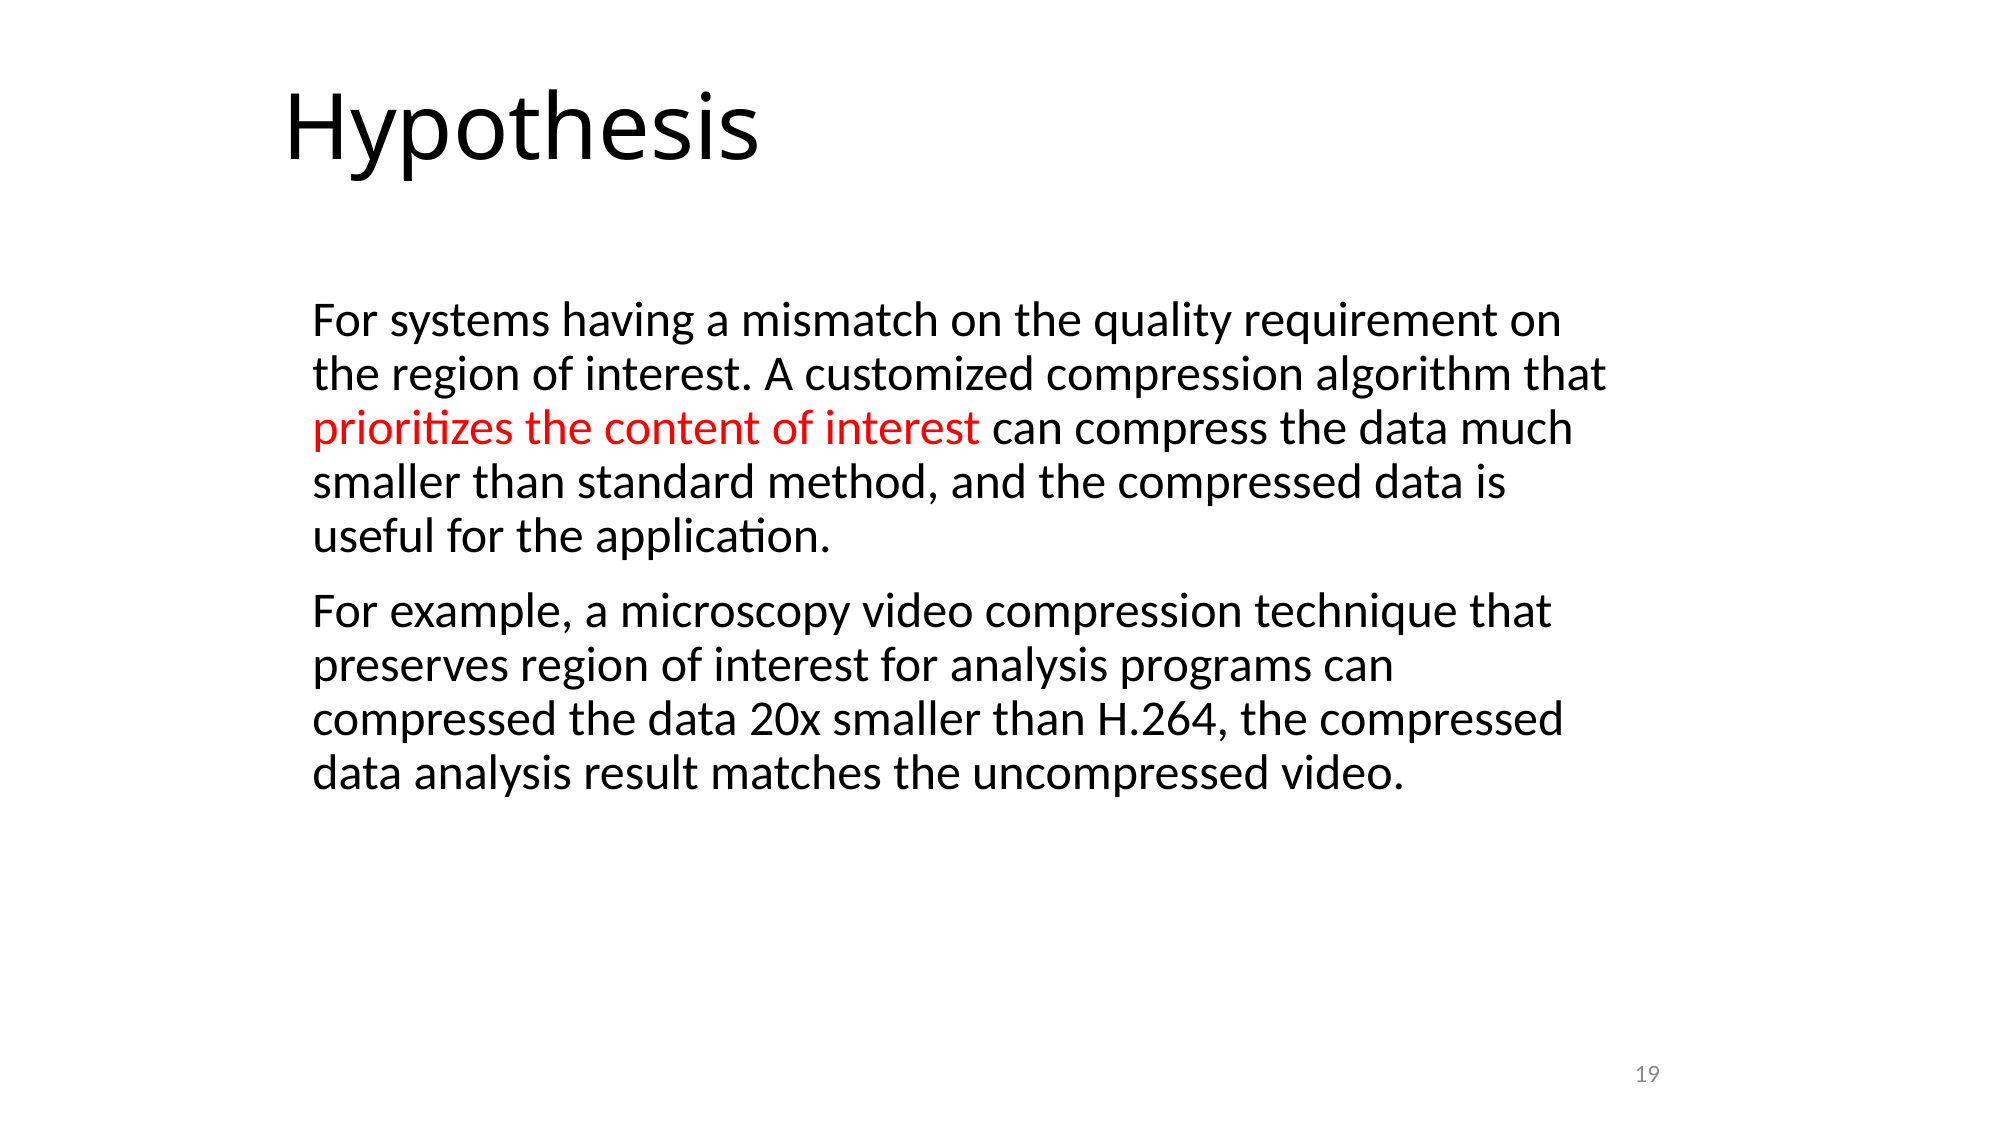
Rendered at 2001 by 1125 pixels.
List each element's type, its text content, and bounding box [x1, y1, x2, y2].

subtitle For systems having a mismatch on the quality requirement on the region of interest. A customized compression algorithm that prioritizes the content of interest can compress the data much smaller than standard method, and the compressed data is useful for the application. For example, a microscopy video compression technique that preserves region of interest for analysis programs can compressed the data 20x smaller than H.264, the compressed data analysis result matches the uncompressed video. [297, 286, 1638, 1030]
text_box Hypothesis [249, 1, 795, 245]
slide_number 19 [1325, 1042, 1675, 1103]
